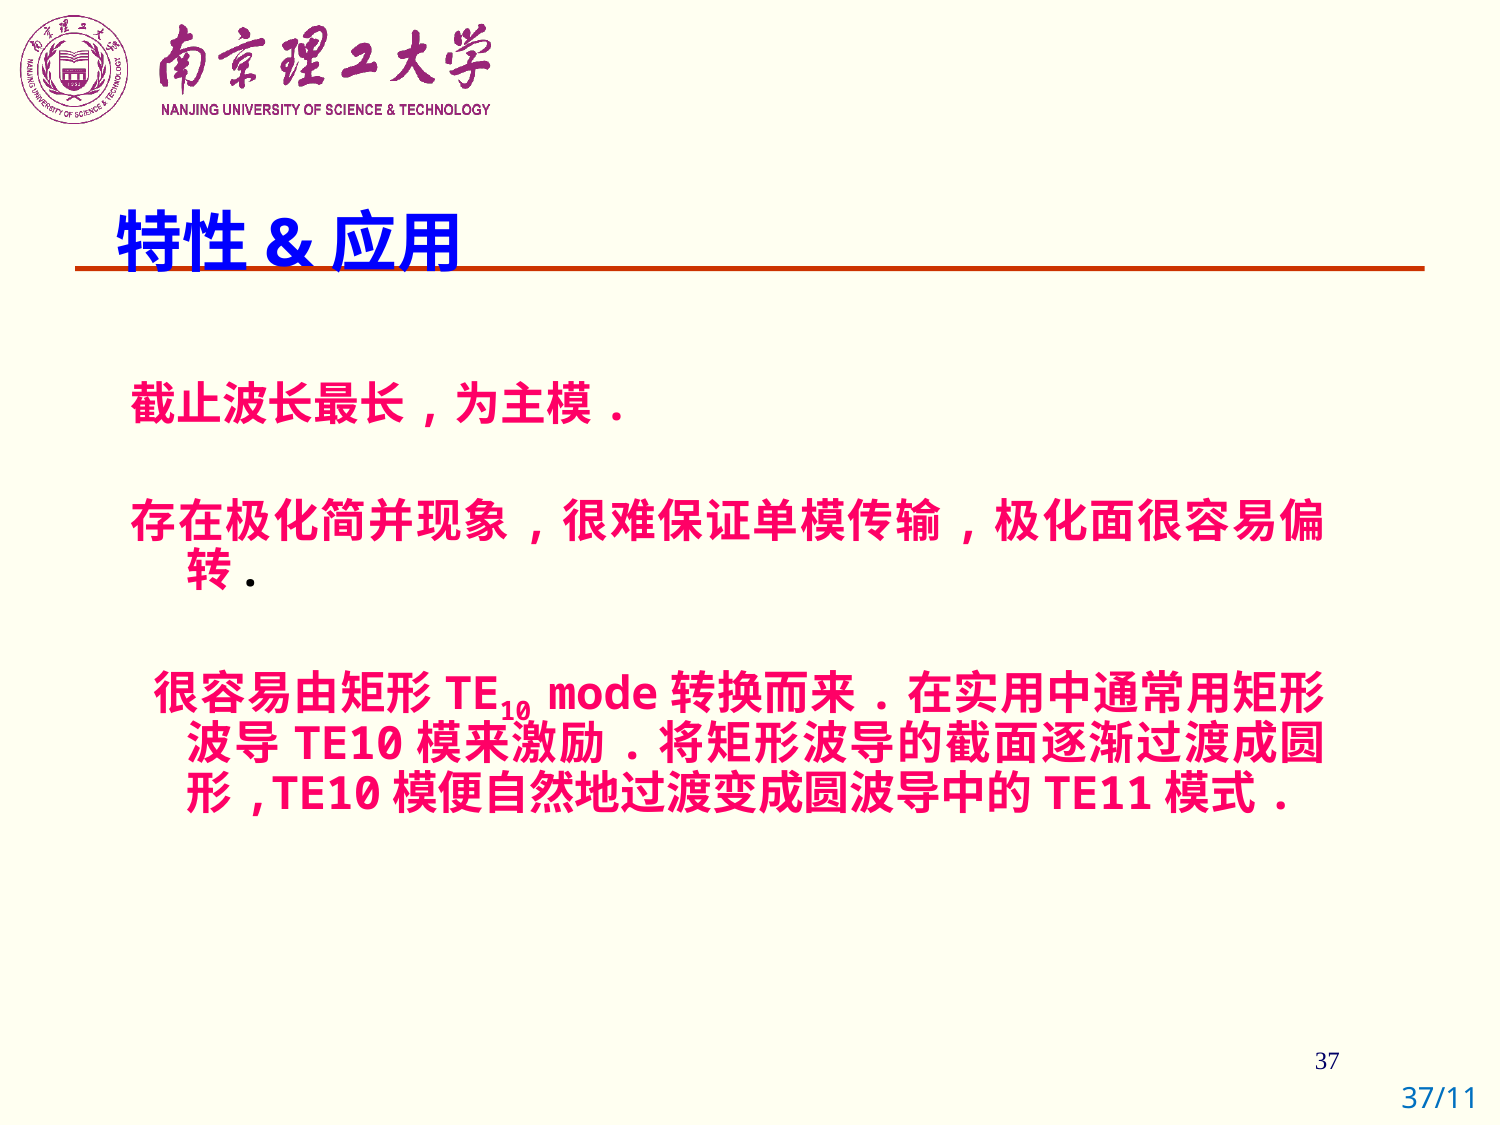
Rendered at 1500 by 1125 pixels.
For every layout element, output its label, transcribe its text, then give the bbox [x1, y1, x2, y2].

picture [17, 15, 491, 126]
title 特性&应用 [100, 196, 520, 284]
slide_number 37/11 [1144, 1069, 1495, 1125]
list 截止波长最长,为主模. 存在极化简并现象,很难保证单模传输,极化面很容易偏转. 很容易由矩形TE10 mode转换而来.在实用中通常用矩形波导TE10模来激励.将矩形波导的截面逐渐过渡成圆形,TE10模便自然地过渡变成圆波导中的TE11模式. [115, 373, 1341, 1024]
